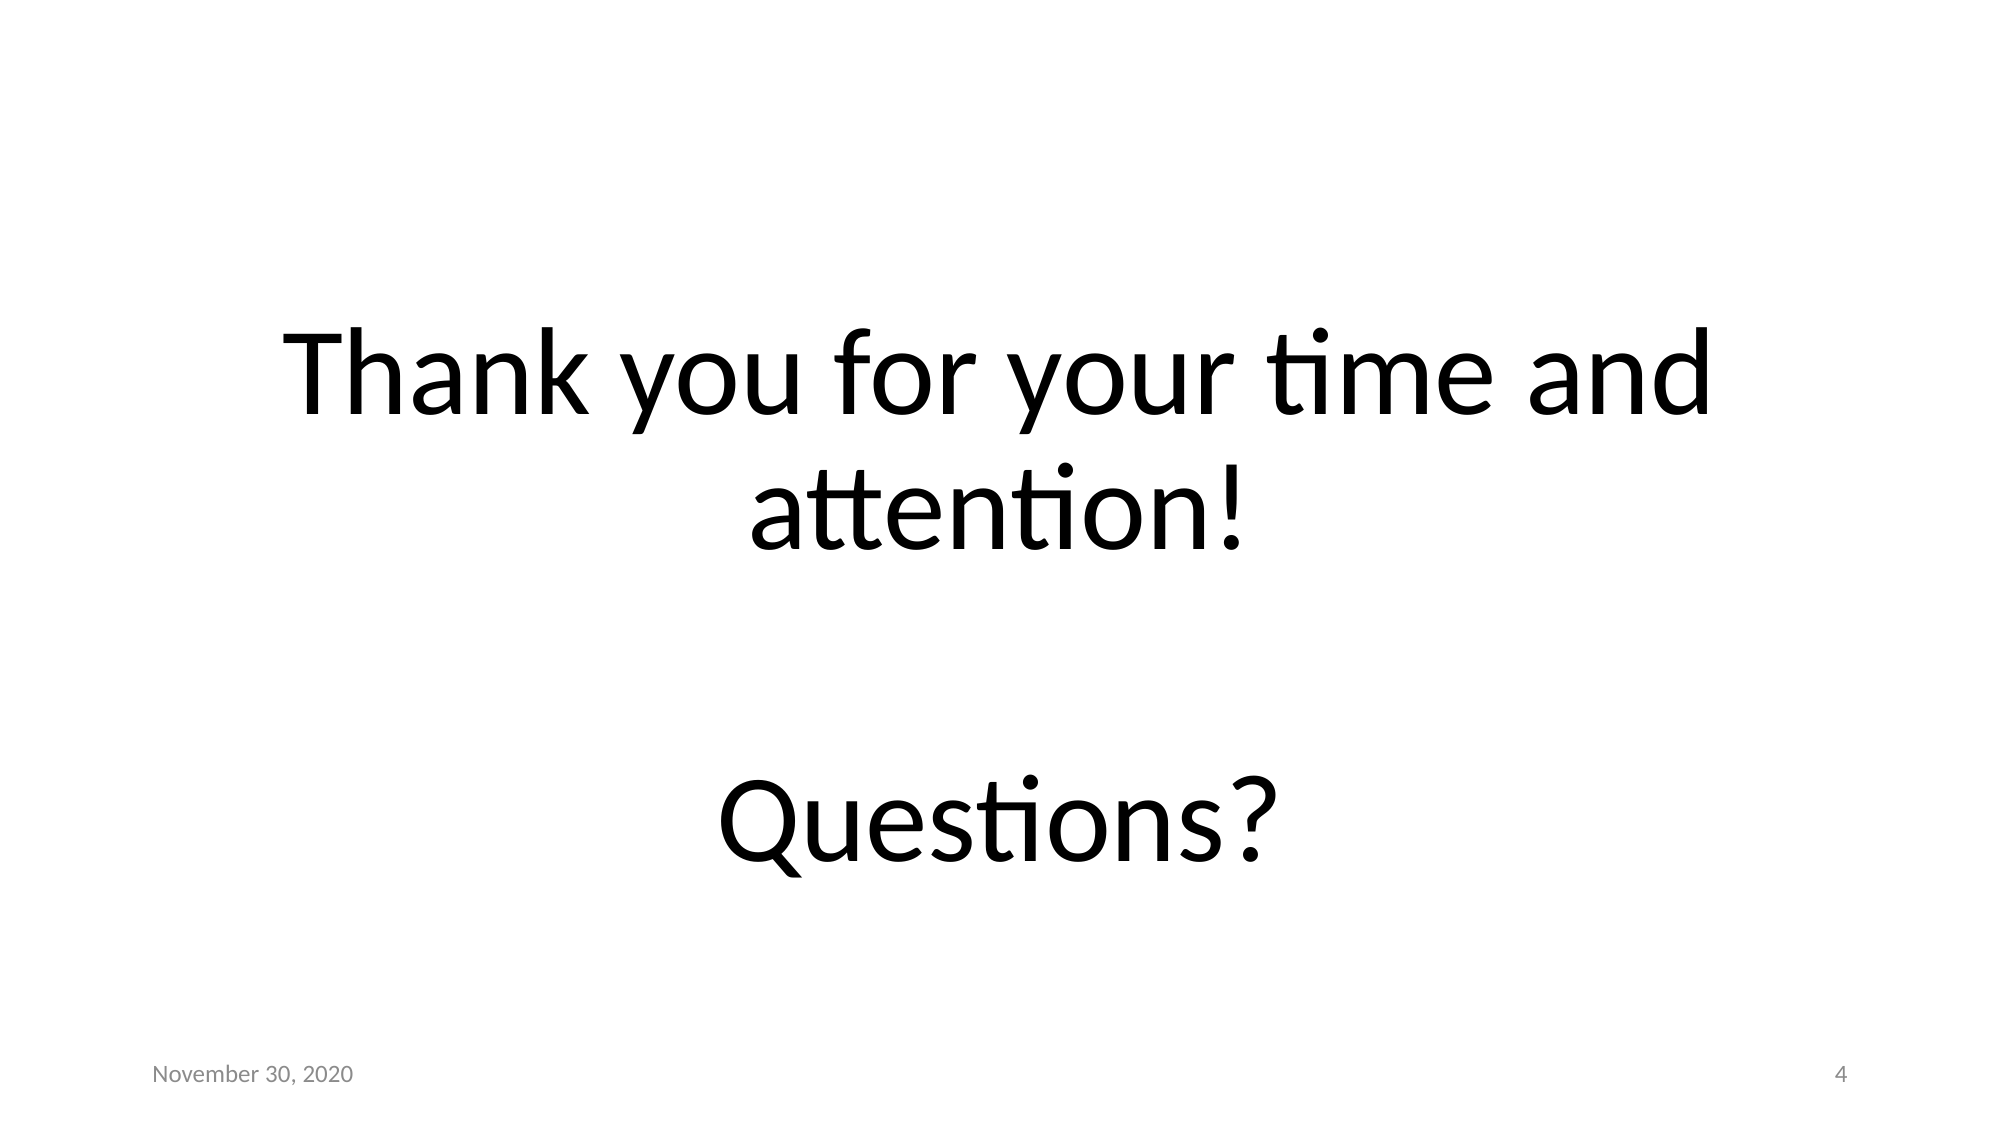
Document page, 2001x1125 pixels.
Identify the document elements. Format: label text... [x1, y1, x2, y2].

slide_number 4 [1412, 1042, 1863, 1103]
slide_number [137, 1042, 588, 1103]
list Thank you for your time and attention! Questions? [137, 299, 1863, 1014]
